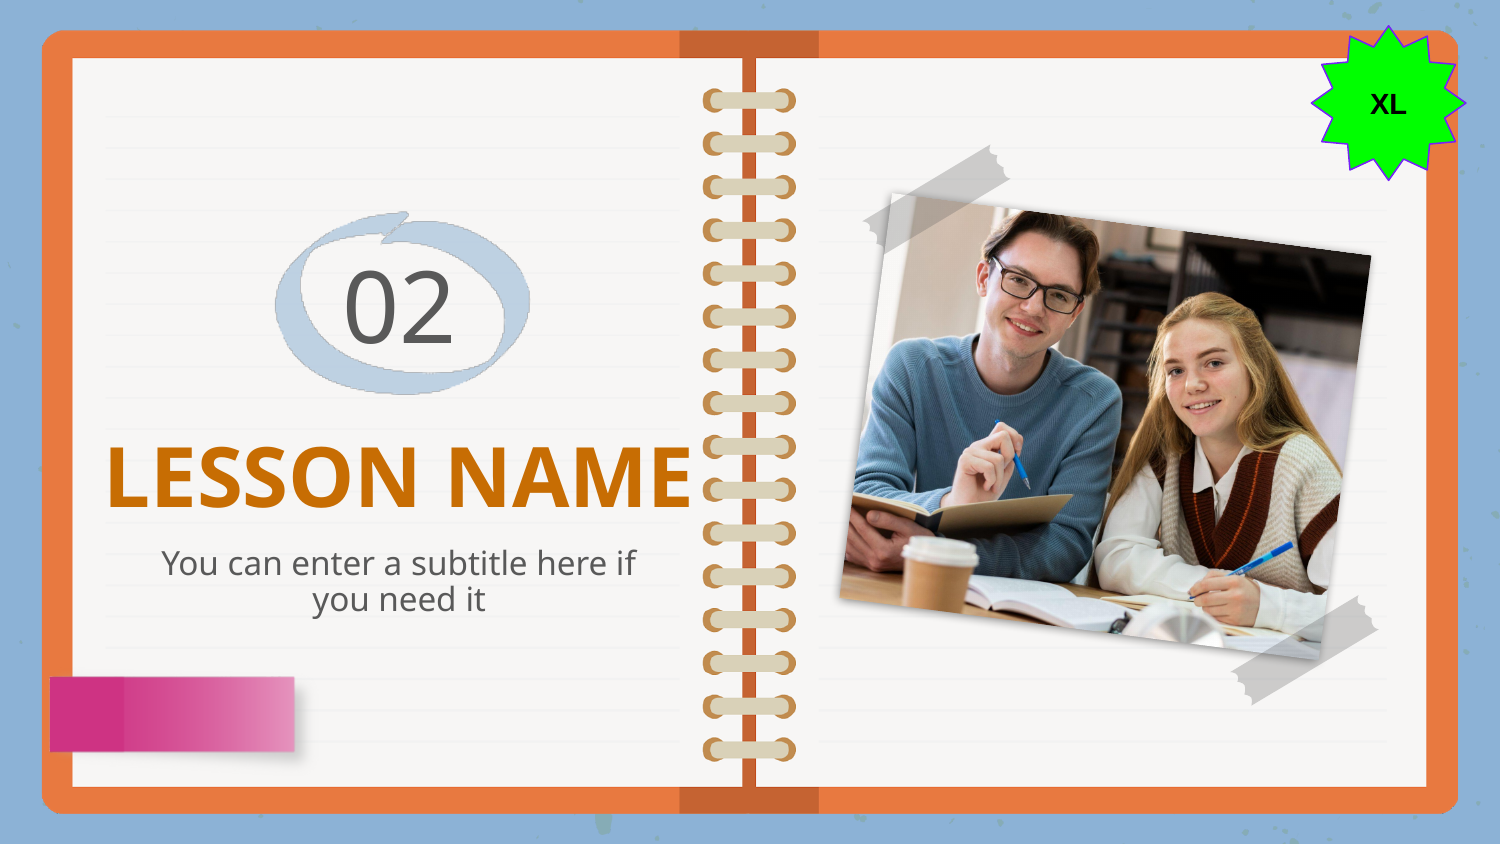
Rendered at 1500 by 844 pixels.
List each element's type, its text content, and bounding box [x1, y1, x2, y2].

title 02 [269, 221, 274, 255]
text_box [862, 144, 1011, 222]
picture [15, 30, 1458, 814]
text_box [1230, 595, 1379, 706]
title 02 [269, 305, 274, 386]
picture [1393, 30, 1458, 96]
title LESSON NAME [87, 409, 711, 544]
subtitle You can enter a subtitle here if you need it [131, 531, 668, 640]
text_box XL [1311, 25, 1466, 181]
